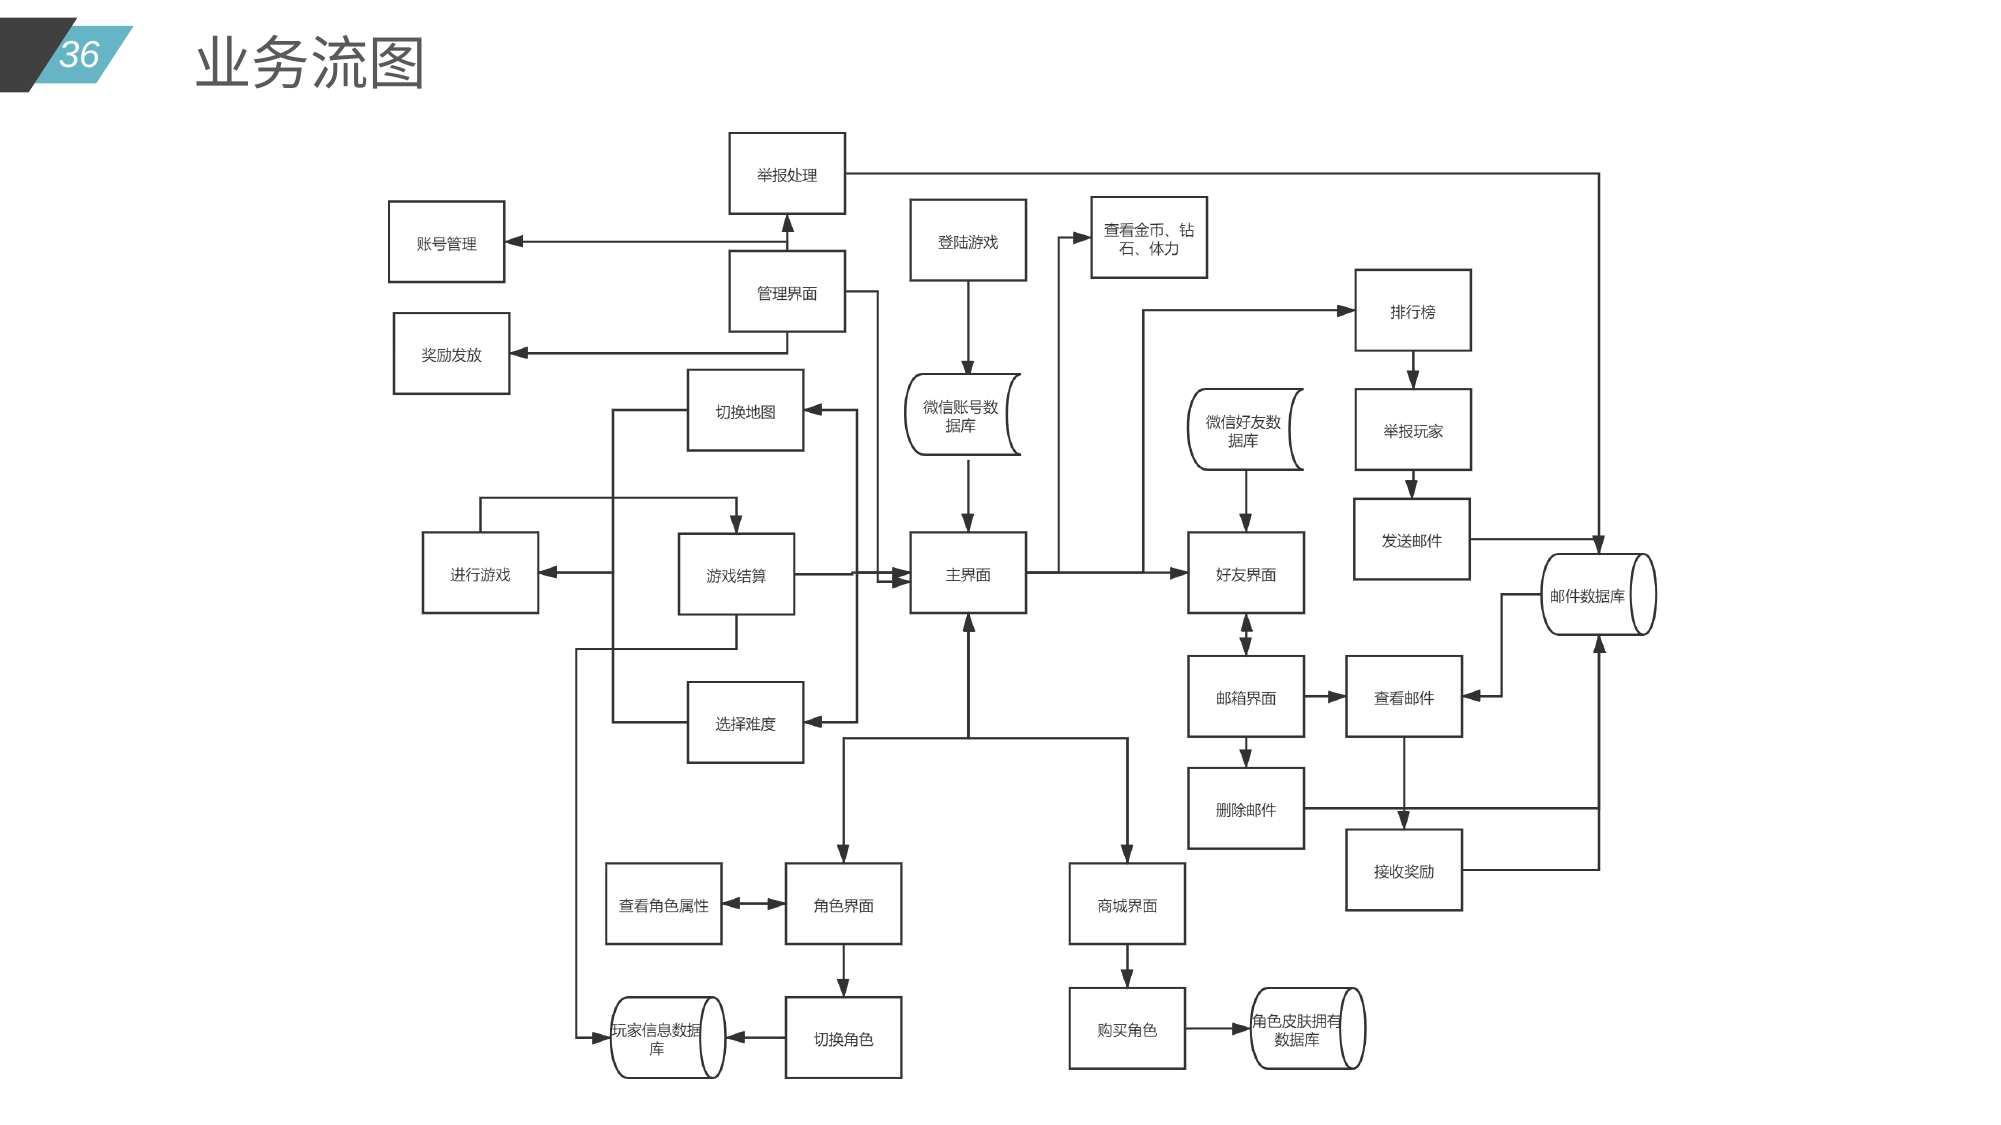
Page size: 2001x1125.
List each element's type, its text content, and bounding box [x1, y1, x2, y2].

text_box 业务流图 [178, 18, 442, 104]
picture [360, 104, 1685, 1107]
